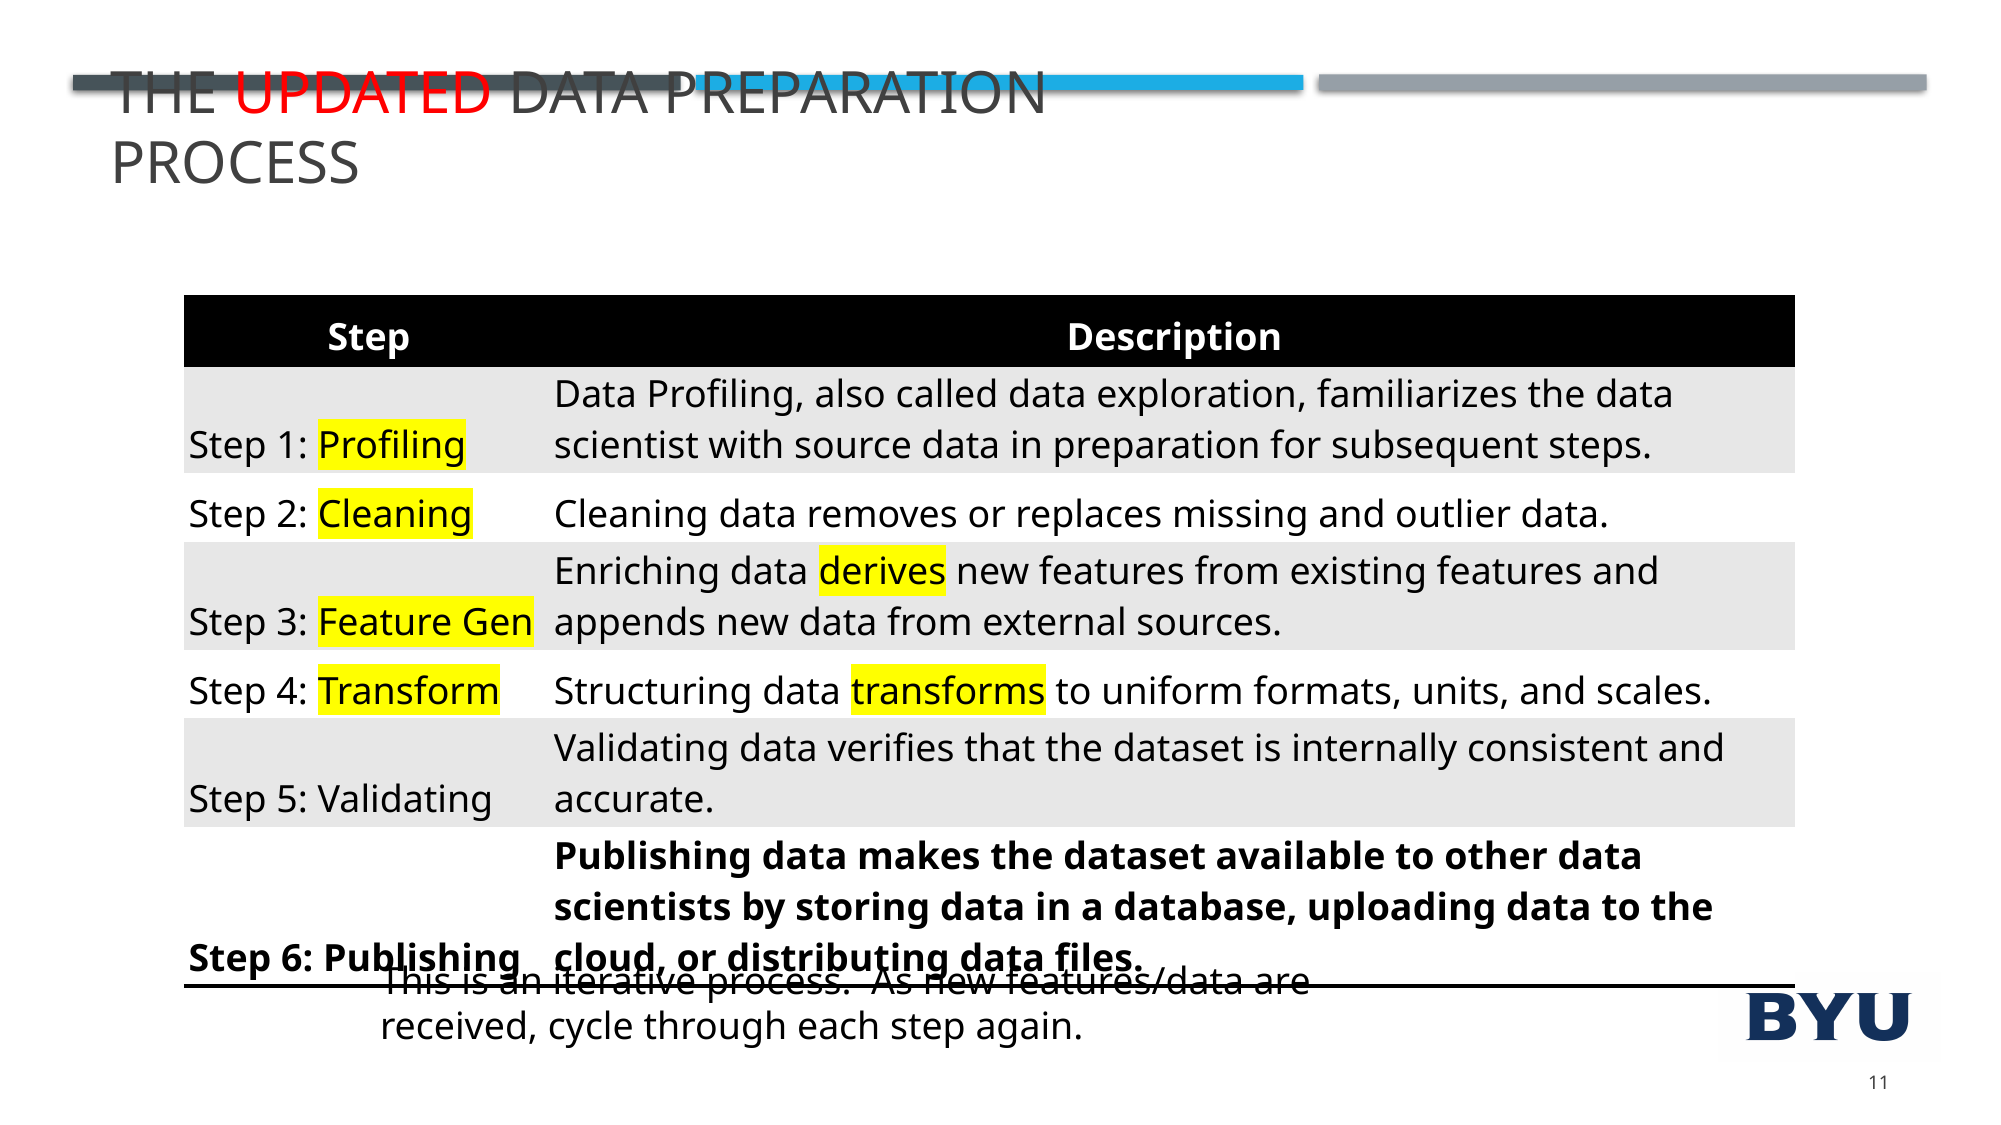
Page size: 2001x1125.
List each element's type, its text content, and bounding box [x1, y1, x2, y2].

table_cell Publishing data makes the dataset available to other data scientists by storing data in a database, uploading data to the cloud, or distributing data files. [554, 827, 1795, 984]
text_box This is an iterative process. As new features/data are received, cycle through each step again. [365, 949, 1370, 1055]
table_cell Step 4: Transform [184, 650, 554, 718]
table_cell Step 1: Profiling [184, 367, 554, 473]
table_header Description [554, 298, 1795, 363]
table_cell Cleaning data removes or replaces missing and outlier data. [554, 473, 1795, 542]
table_cell Structuring data transforms to uniform formats, units, and scales. [554, 650, 1795, 718]
table_cell Data Profiling, also called data exploration, familiarizes the data scientist with source data in preparation for subsequent steps. [554, 367, 1795, 473]
table_cell Step 3: Feature Gen [184, 542, 554, 650]
table_cell Enriching data derives new features from existing features and appends new data from external sources. [554, 542, 1795, 650]
table_cell Step 6: Publishing [184, 827, 554, 984]
picture [1718, 972, 1941, 1062]
table_cell Step 5: Validating [184, 718, 554, 827]
title The Updated Data Preparation Process [95, 115, 1316, 203]
table_header Step [184, 298, 554, 363]
table_cell Validating data verifies that the dataset is internally consistent and accurate. [554, 718, 1795, 827]
table_cell Step 2: Cleaning [184, 473, 554, 542]
slide_number 11 [1732, 1053, 1905, 1114]
